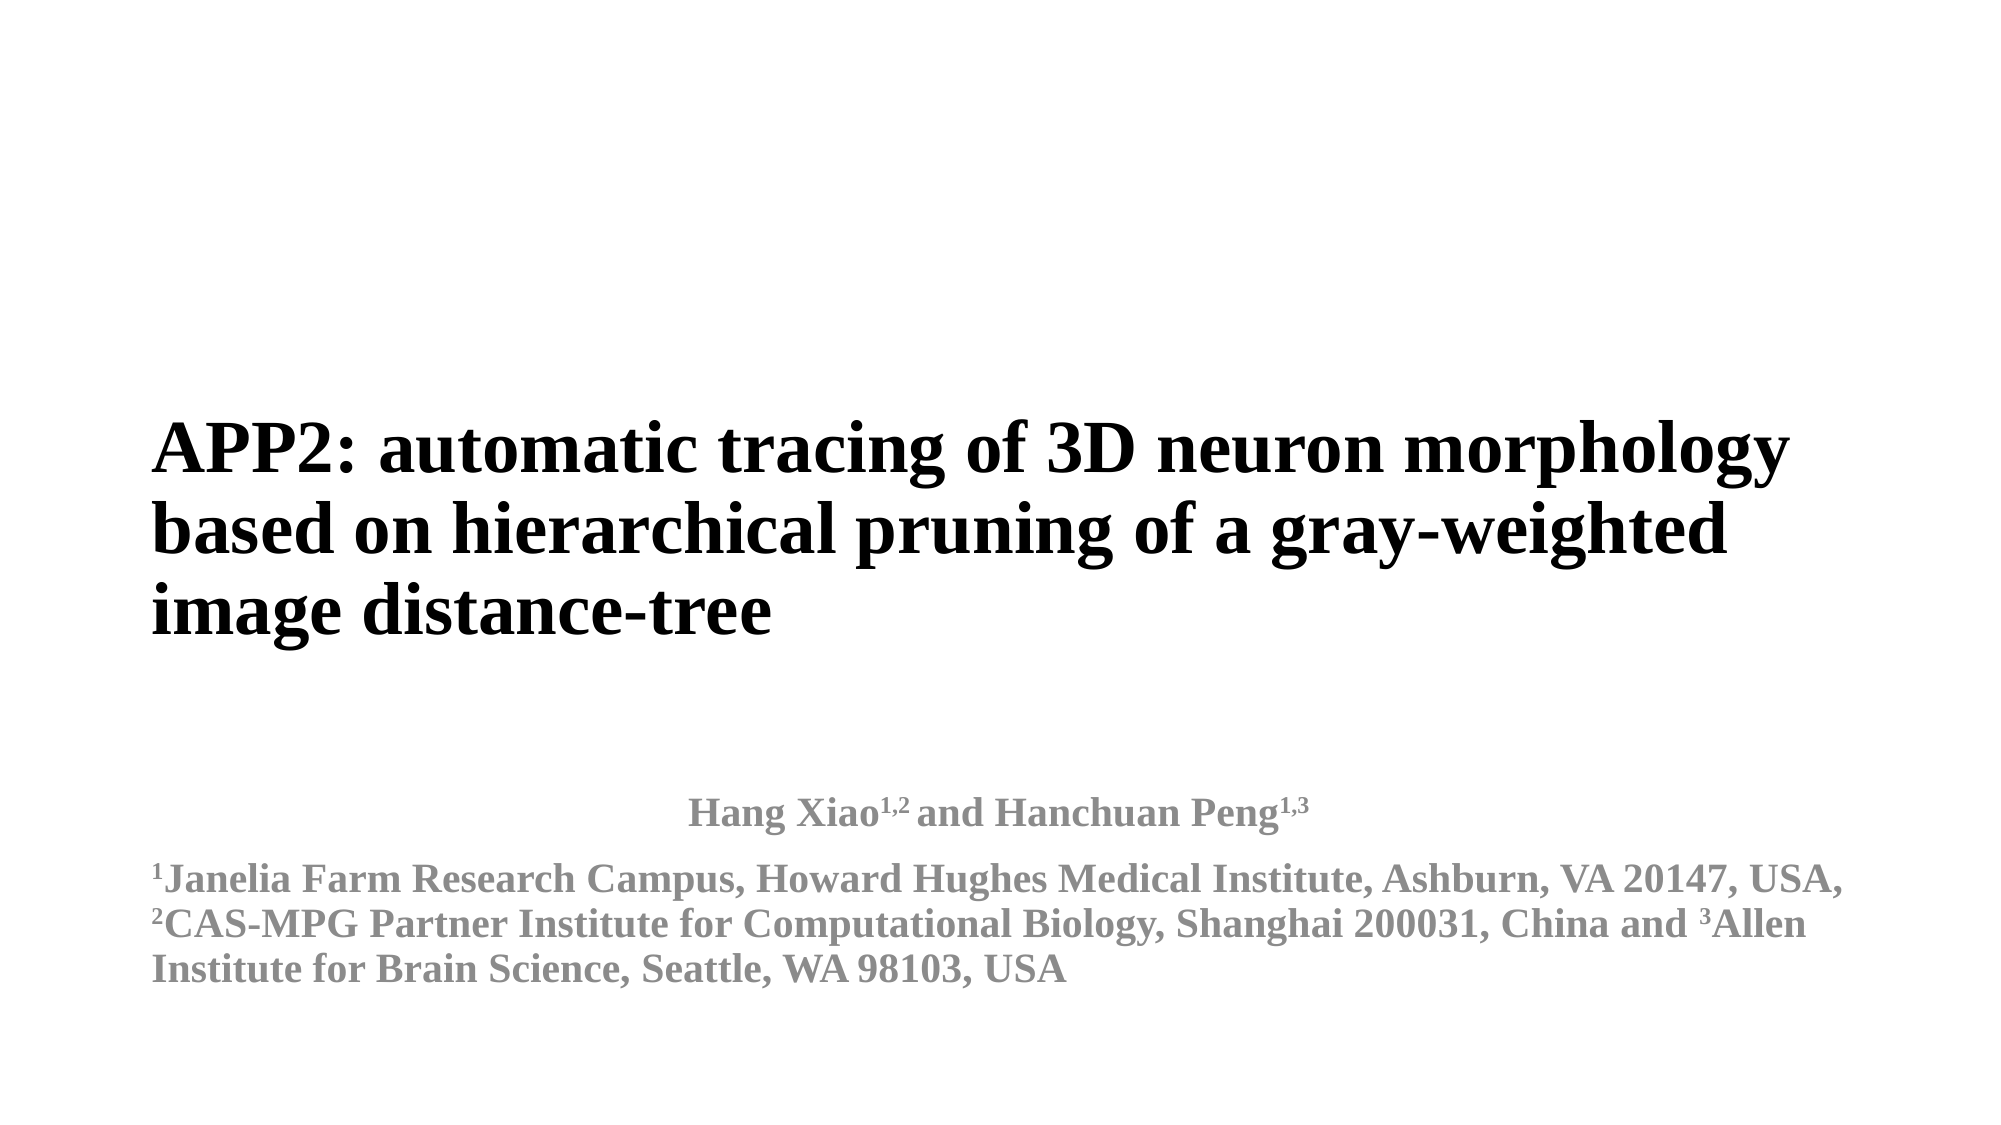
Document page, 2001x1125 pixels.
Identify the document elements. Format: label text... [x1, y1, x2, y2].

title APP2: automatic tracing of 3D neuron morphology based on hierarchical pruning of a gray-weighted image distance-tree [136, 280, 1862, 659]
list Hang Xiao1,2 and Hanchuan Peng1,3 1Janelia Farm Research Campus, Howard Hughes Medical Institute, Ashburn, VA 20147, USA, 2CAS-MPG Partner Institute for Computational Biology, Shanghai 200031, China and 3Allen Institute for Brain Science, Seattle, WA 98103, USA [136, 782, 1862, 999]
